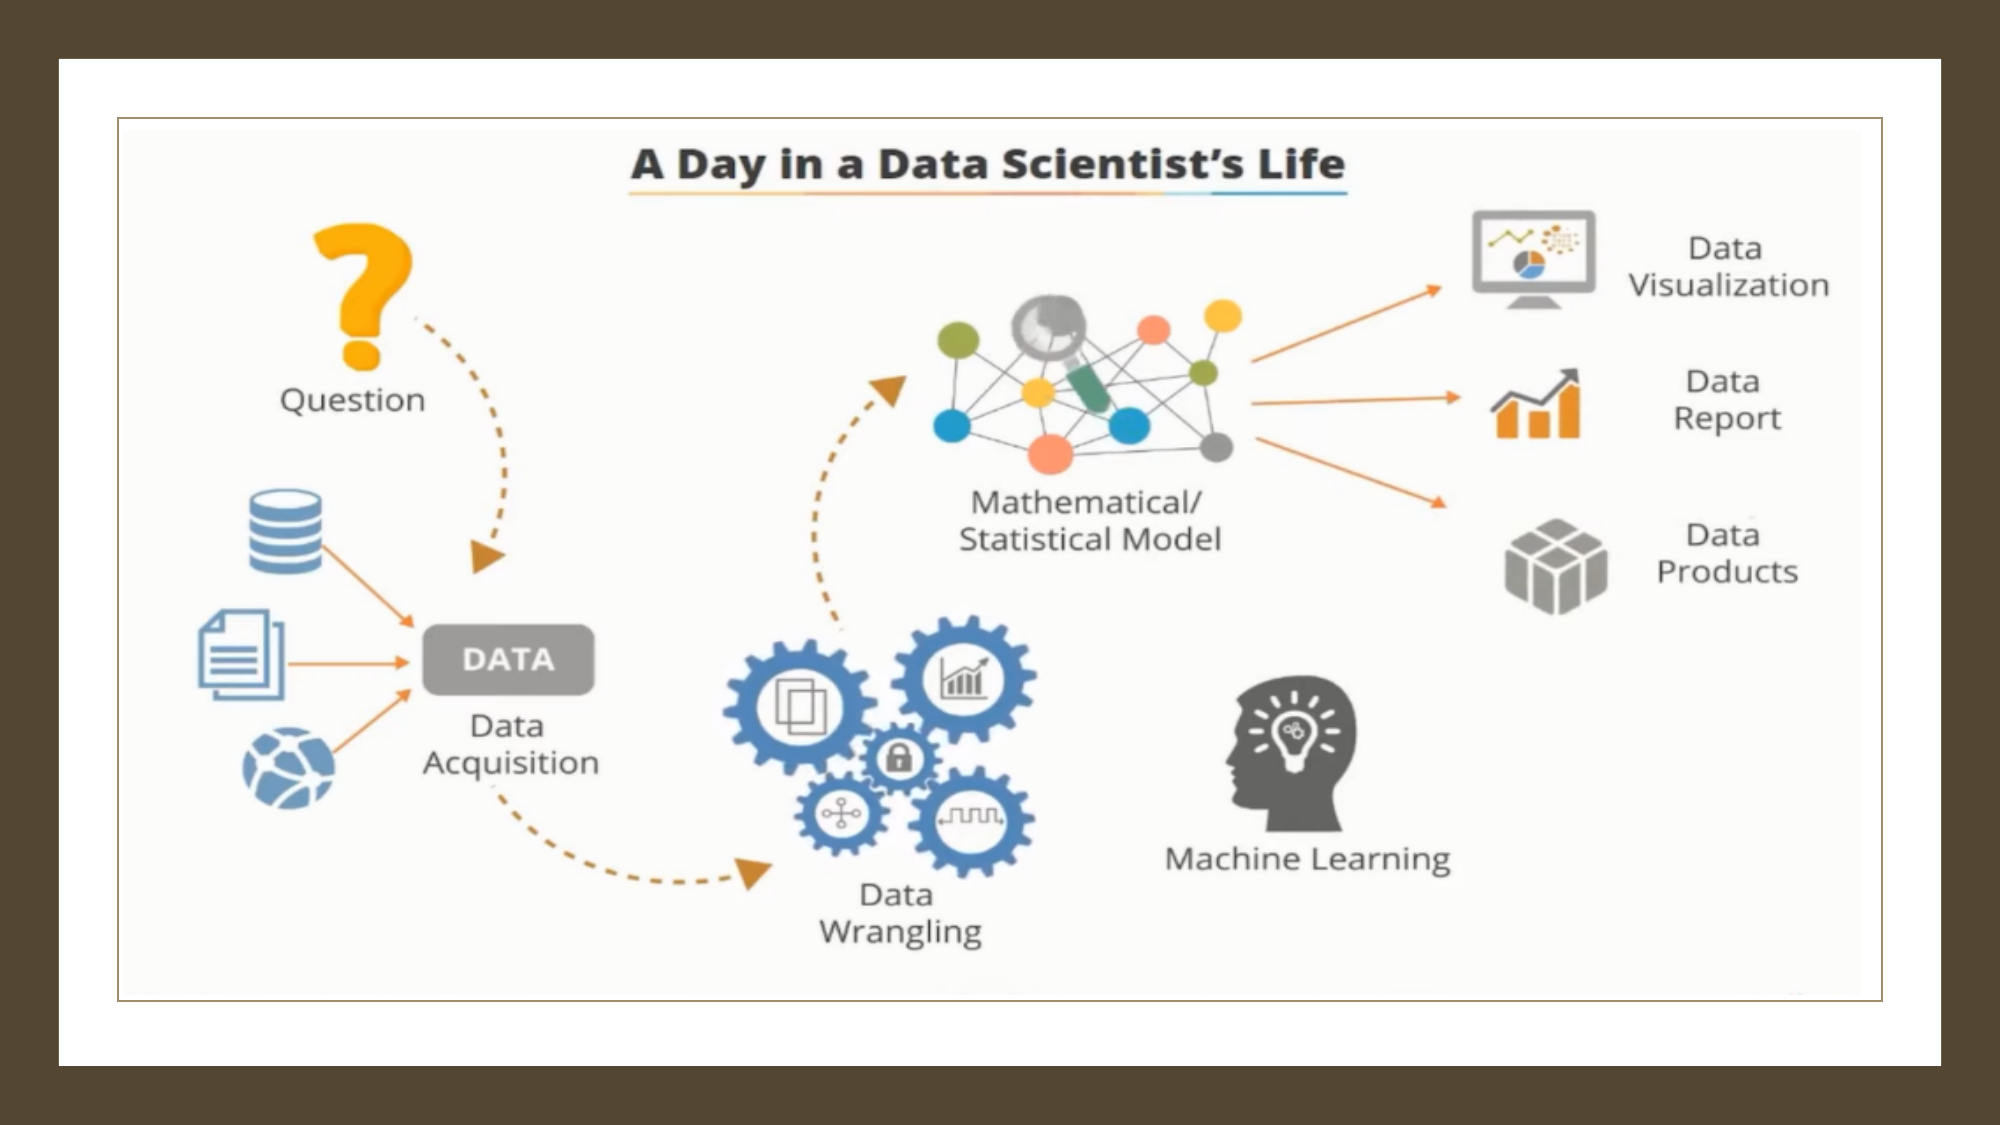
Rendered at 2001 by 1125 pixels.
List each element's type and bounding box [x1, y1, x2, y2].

picture [123, 130, 1861, 995]
